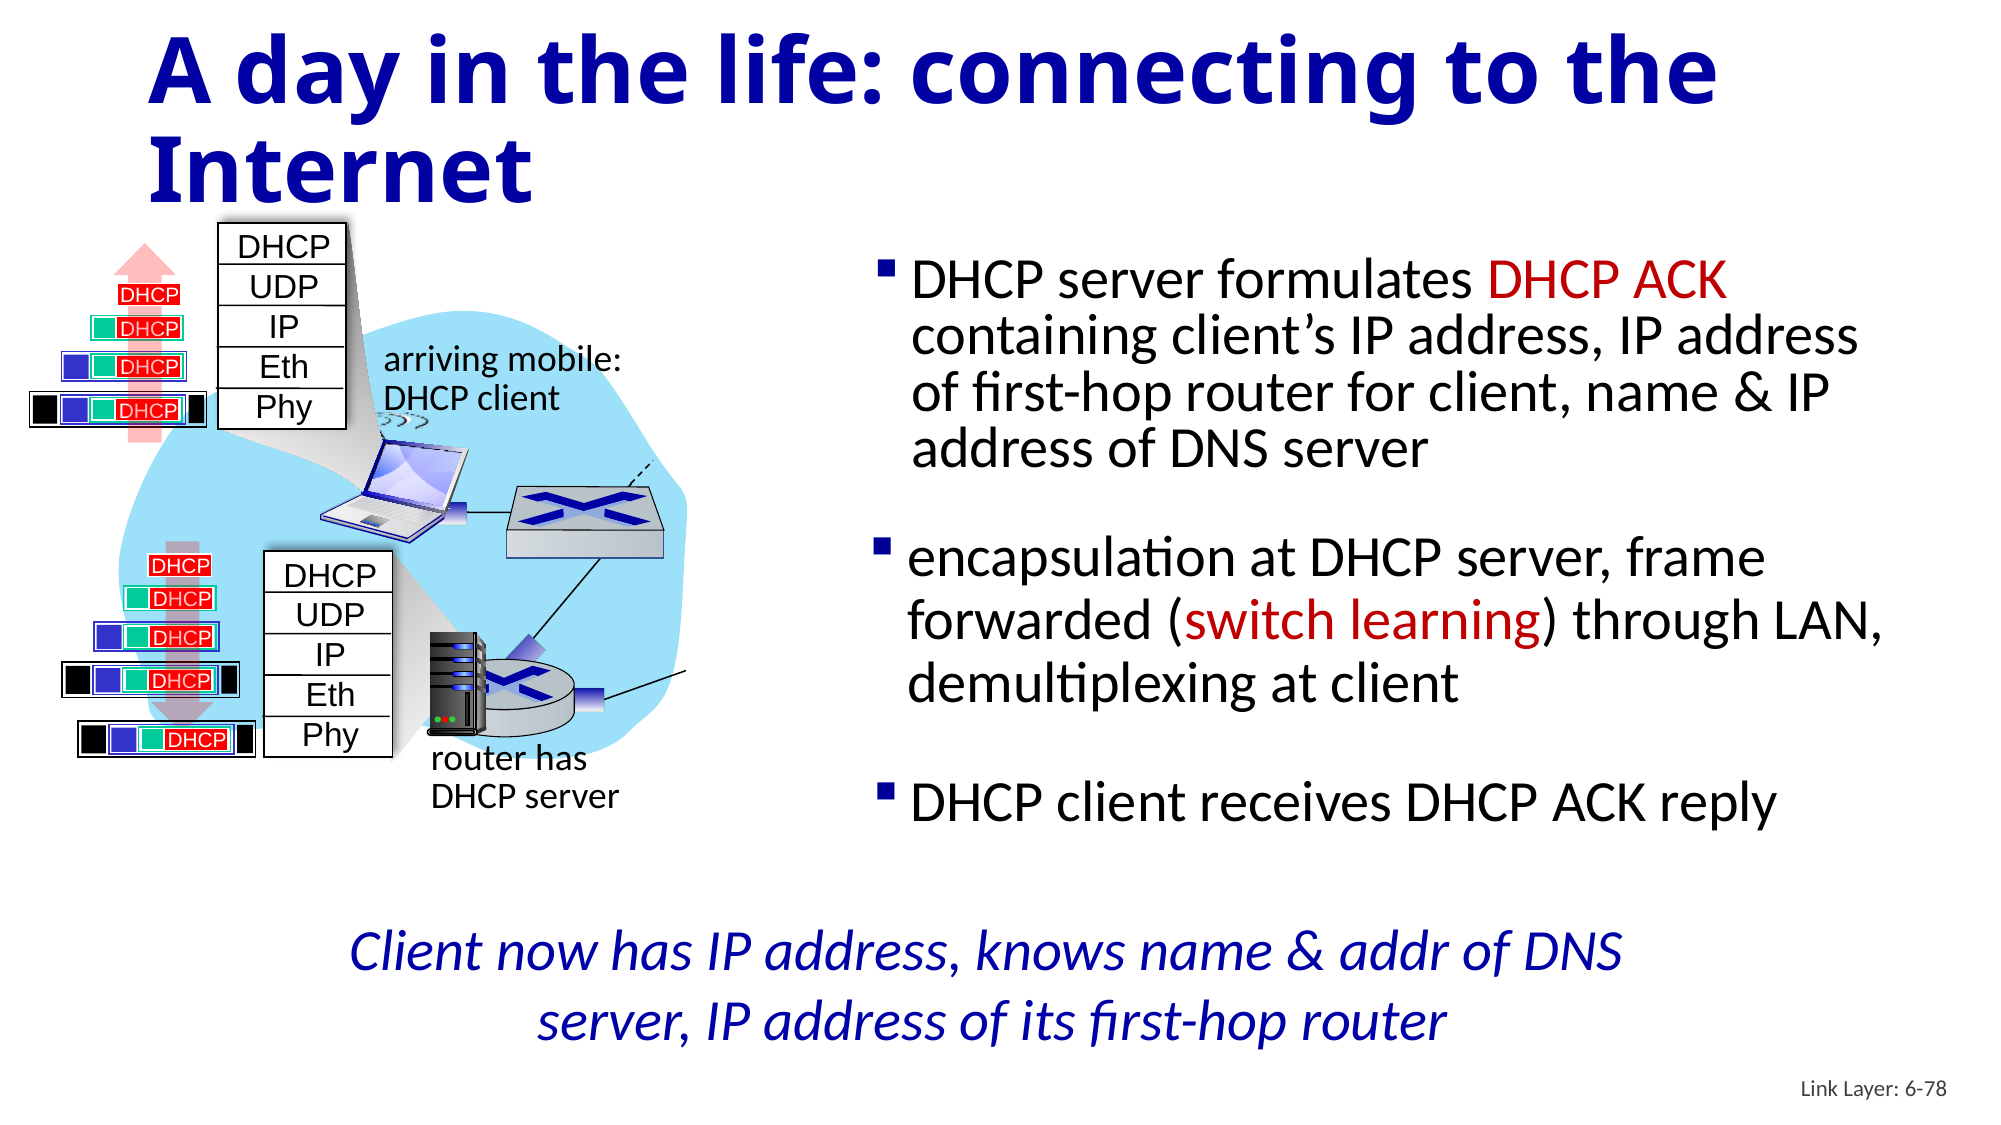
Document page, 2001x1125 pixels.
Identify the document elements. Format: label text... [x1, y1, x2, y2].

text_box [479, 659, 575, 737]
text_box [122, 392, 312, 729]
title A day in the life: connecting to the Internet [133, 49, 1859, 197]
text_box arriving mobile: DHCP client [383, 333, 638, 425]
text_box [215, 218, 383, 492]
text_box [575, 688, 605, 712]
text_box [506, 634, 546, 659]
text_box DHCP client receives DHCP ACK reply [857, 763, 1930, 884]
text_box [427, 632, 487, 736]
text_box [262, 546, 479, 762]
text_box [470, 425, 688, 732]
text_box [383, 310, 545, 333]
text_box encapsulation at DHCP server, frame forwarded (switch learning) through LAN, demultiplexing at client [854, 518, 1926, 743]
slide_number Link Layer: 6-78 [1512, 1056, 1963, 1117]
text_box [62, 541, 240, 733]
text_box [136, 545, 226, 586]
text_box DHCP server formulates DHCP ACK containing client’s IP address, IP address of first-hop router for client, name & IP address of DNS server [858, 246, 1933, 505]
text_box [78, 719, 256, 760]
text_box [29, 242, 207, 443]
text_box Client now has IP address, knows name & addr of DNS server, IP address of its first-hop router [334, 904, 1652, 1060]
text_box router has DHCP server [415, 732, 635, 824]
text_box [312, 410, 470, 546]
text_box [506, 486, 664, 559]
